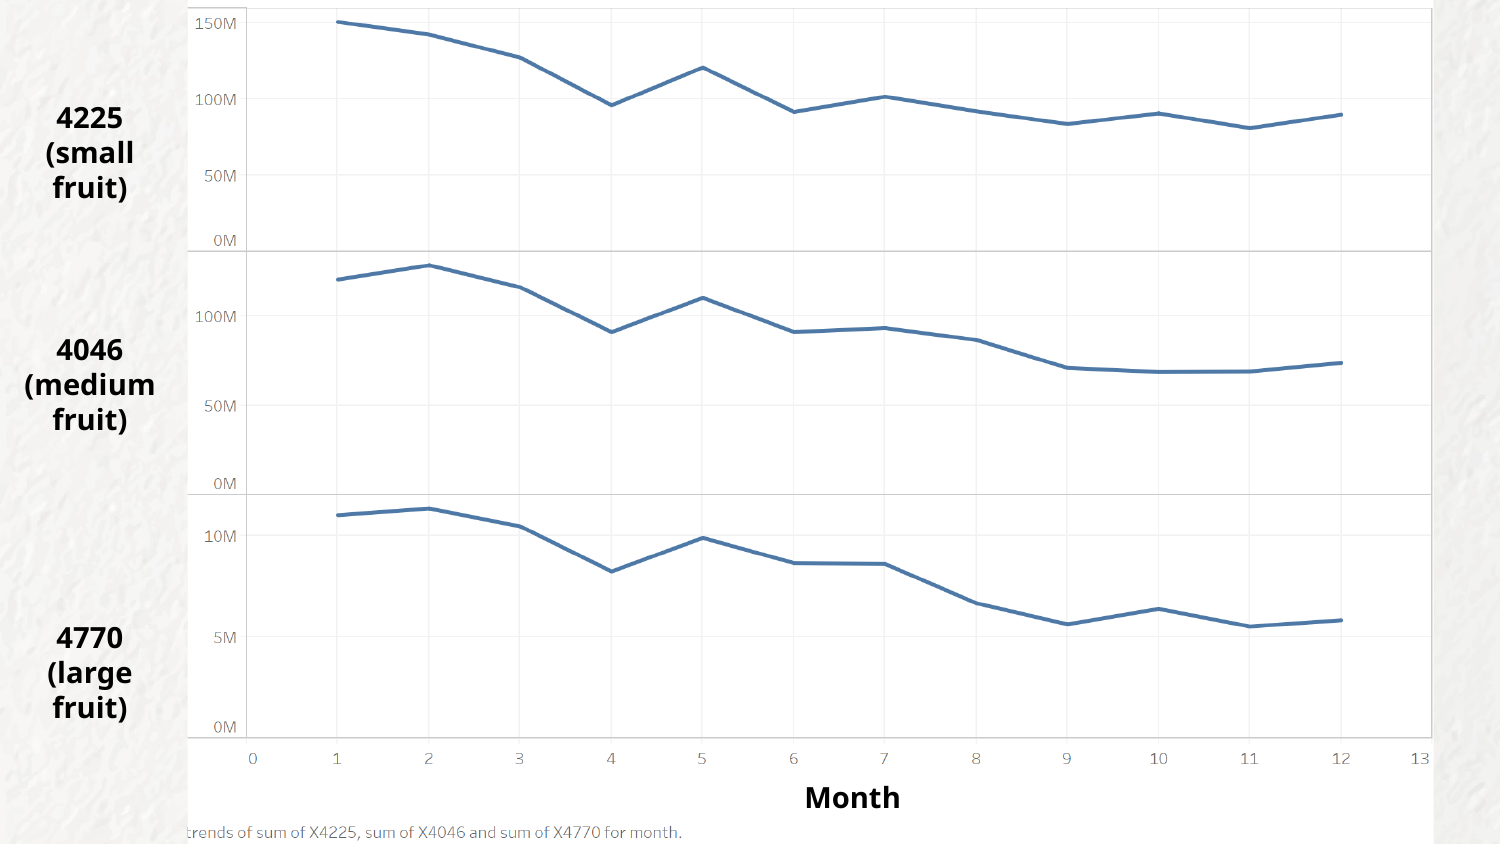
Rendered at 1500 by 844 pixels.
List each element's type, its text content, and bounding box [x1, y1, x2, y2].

picture [0, 0, 1500, 844]
text_box 4225 (small fruit) [0, 84, 182, 166]
text_box 4046 (medium fruit) [0, 316, 182, 398]
text_box 4770 (large fruit) [0, 604, 182, 686]
